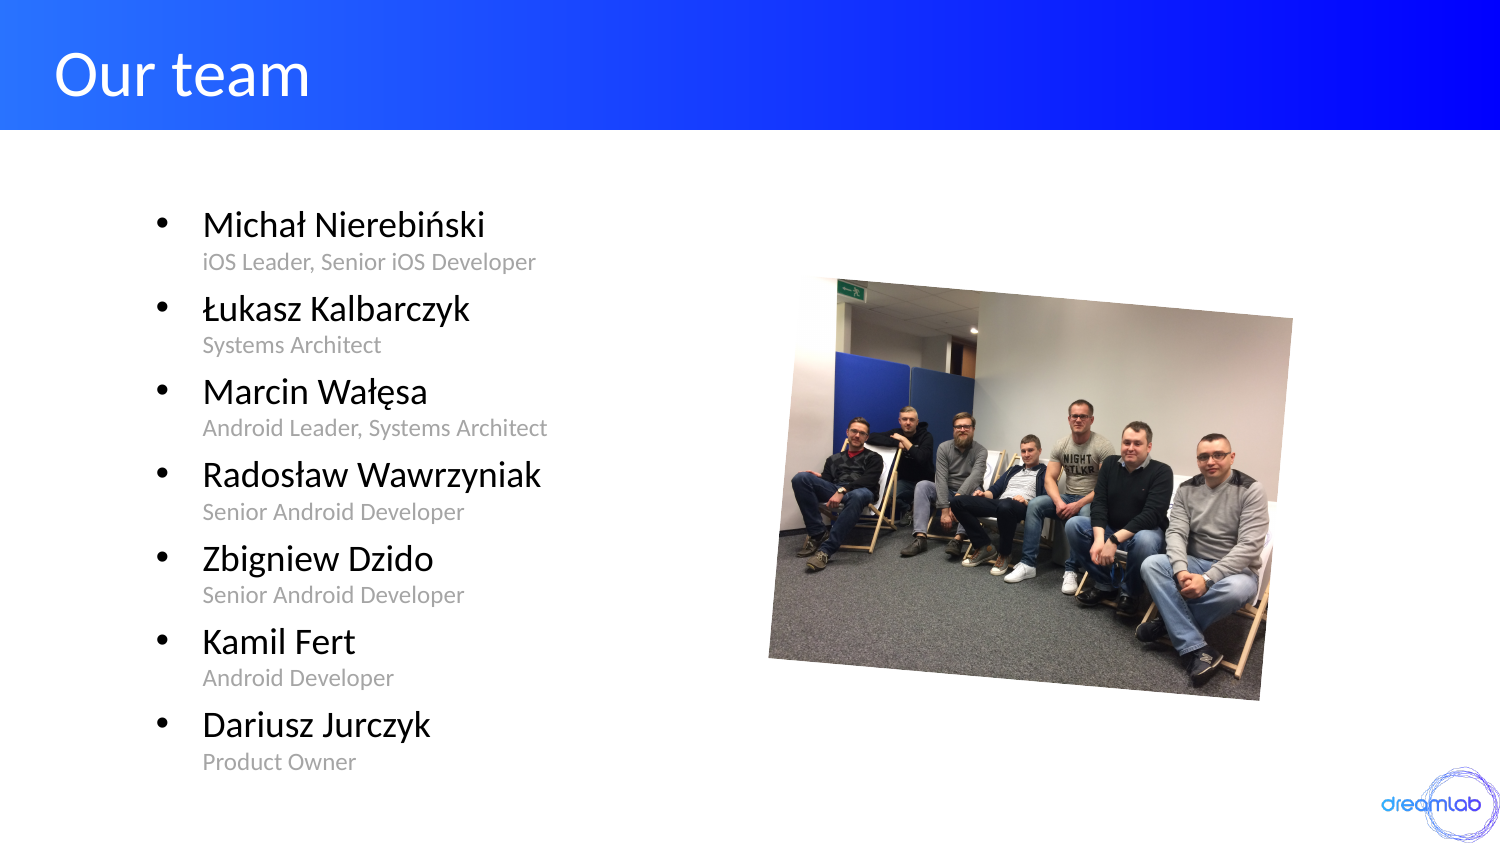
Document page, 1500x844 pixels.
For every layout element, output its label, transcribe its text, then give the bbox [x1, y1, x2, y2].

text_box Michał Nierebiński iOS Leader, Senior iOS Developer Łukasz Kalbarczyk Systems Architect Marcin Wałęsa Android Leader, Systems Architect Radosław Wawrzyniak Senior Android Developer Zbigniew Dzido Senior Android Developer Kamil Fert Android Developer Dariusz Jurczyk Product Owner [141, 192, 929, 844]
picture [784, 287, 1293, 700]
picture [1380, 765, 1500, 844]
title Our team [54, 0, 1405, 140]
